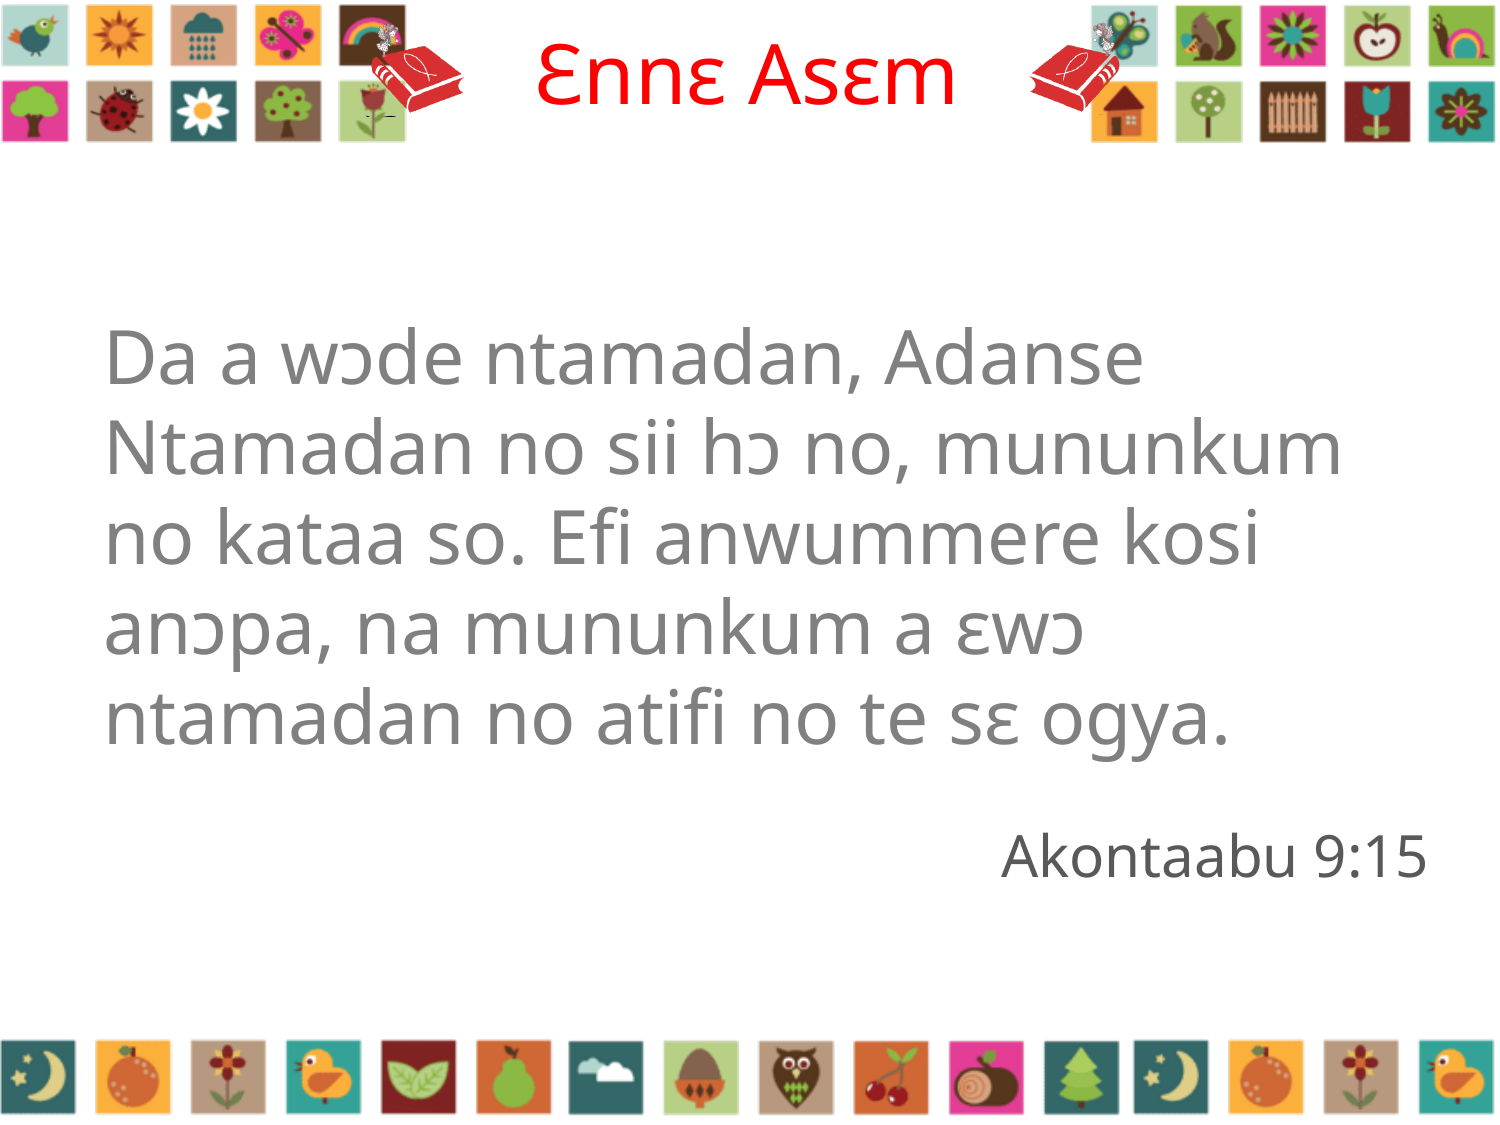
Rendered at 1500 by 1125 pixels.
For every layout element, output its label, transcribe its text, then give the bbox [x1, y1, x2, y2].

text_box Da a wɔde ntamadan, Adanse Ntamadan no sii hɔ no, mununkum no kataa so. Efi anwummere kosi anɔpa, na mununkum a ɛwɔ ntamadan no atifi no te sɛ ogya. [88, 302, 1436, 768]
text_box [0, 1028, 1500, 1118]
picture [998, 3, 1500, 150]
text_box Akontaabu 9:15 [812, 811, 1444, 896]
text_box Ɛnnɛ Asɛm [425, 13, 1078, 129]
picture [0, 3, 496, 150]
